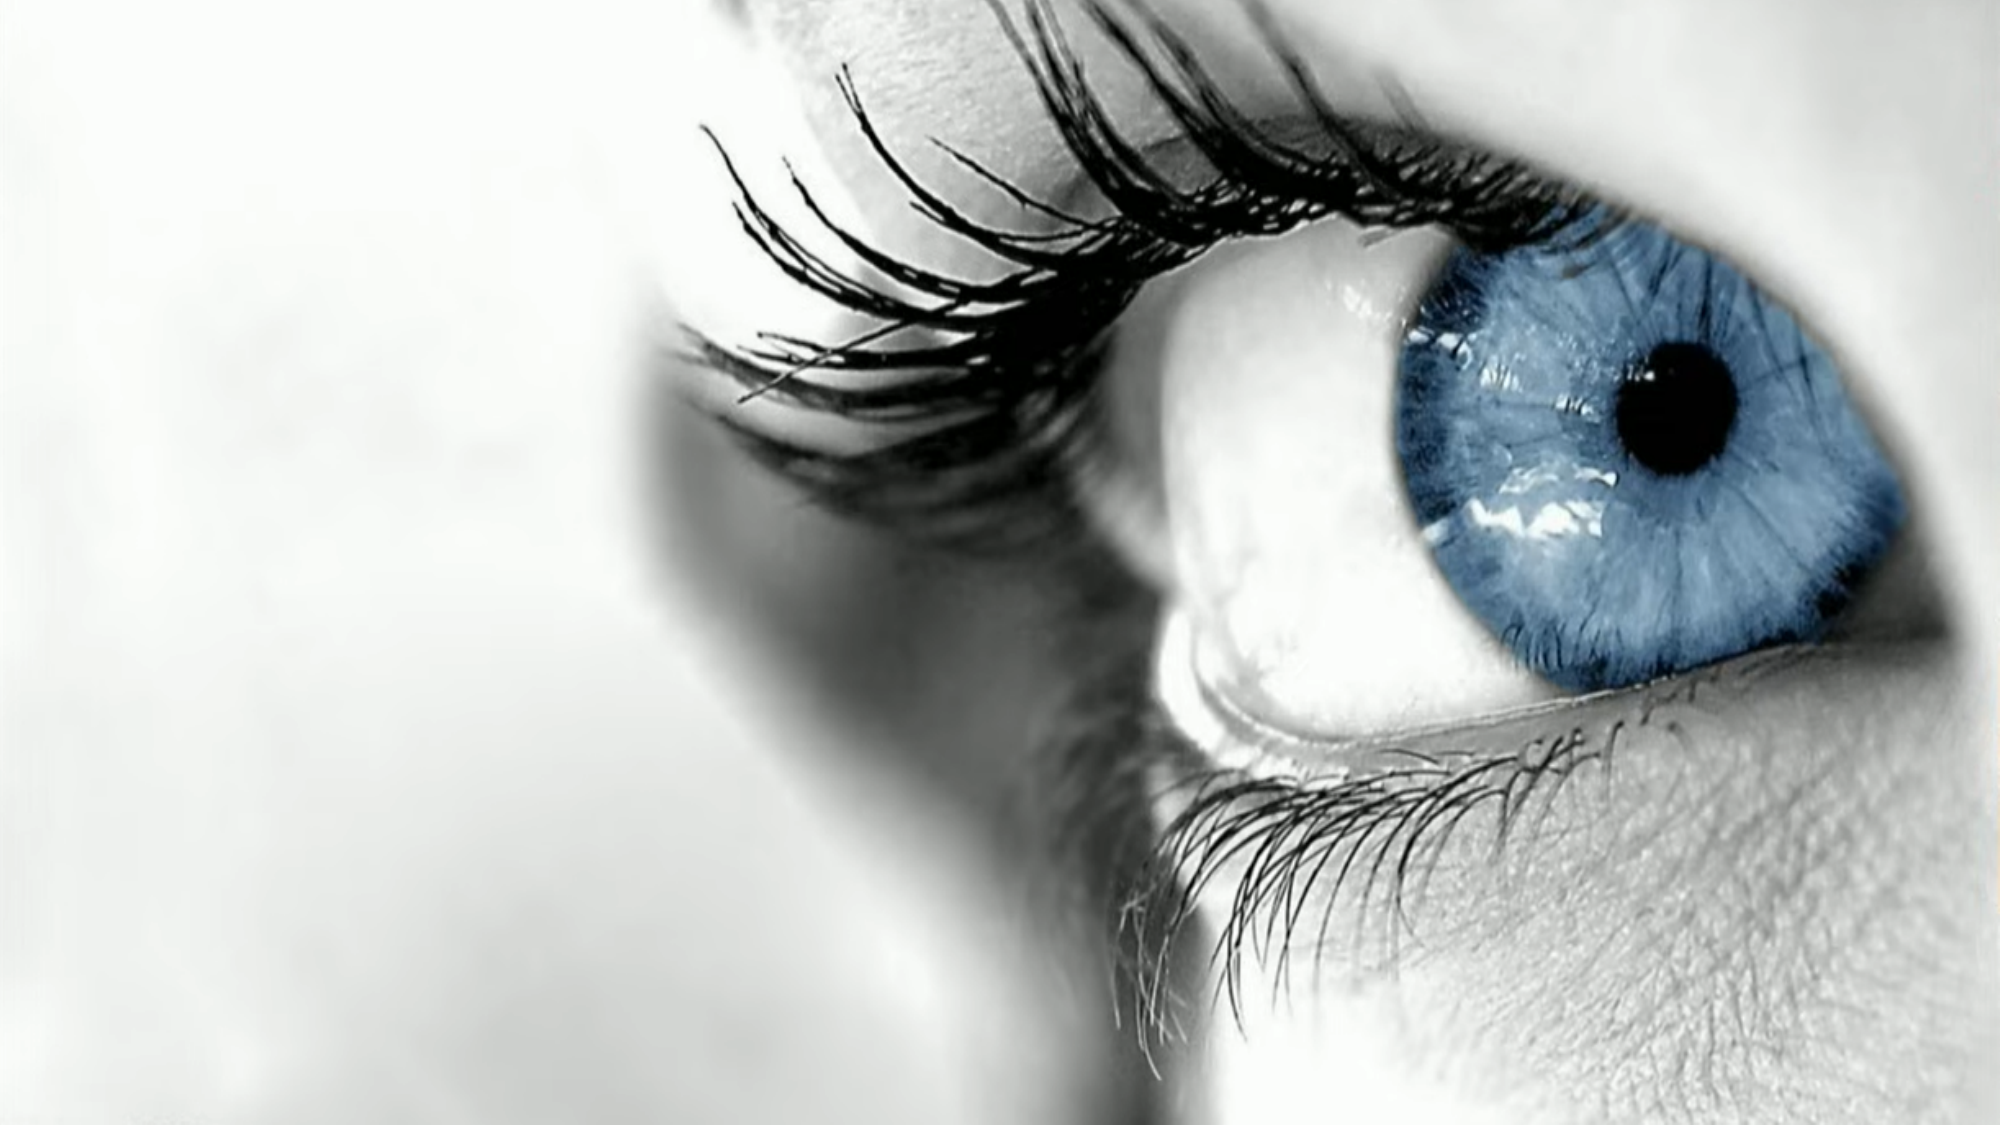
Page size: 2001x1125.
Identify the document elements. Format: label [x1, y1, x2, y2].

list [0, 0, 2000, 1125]
